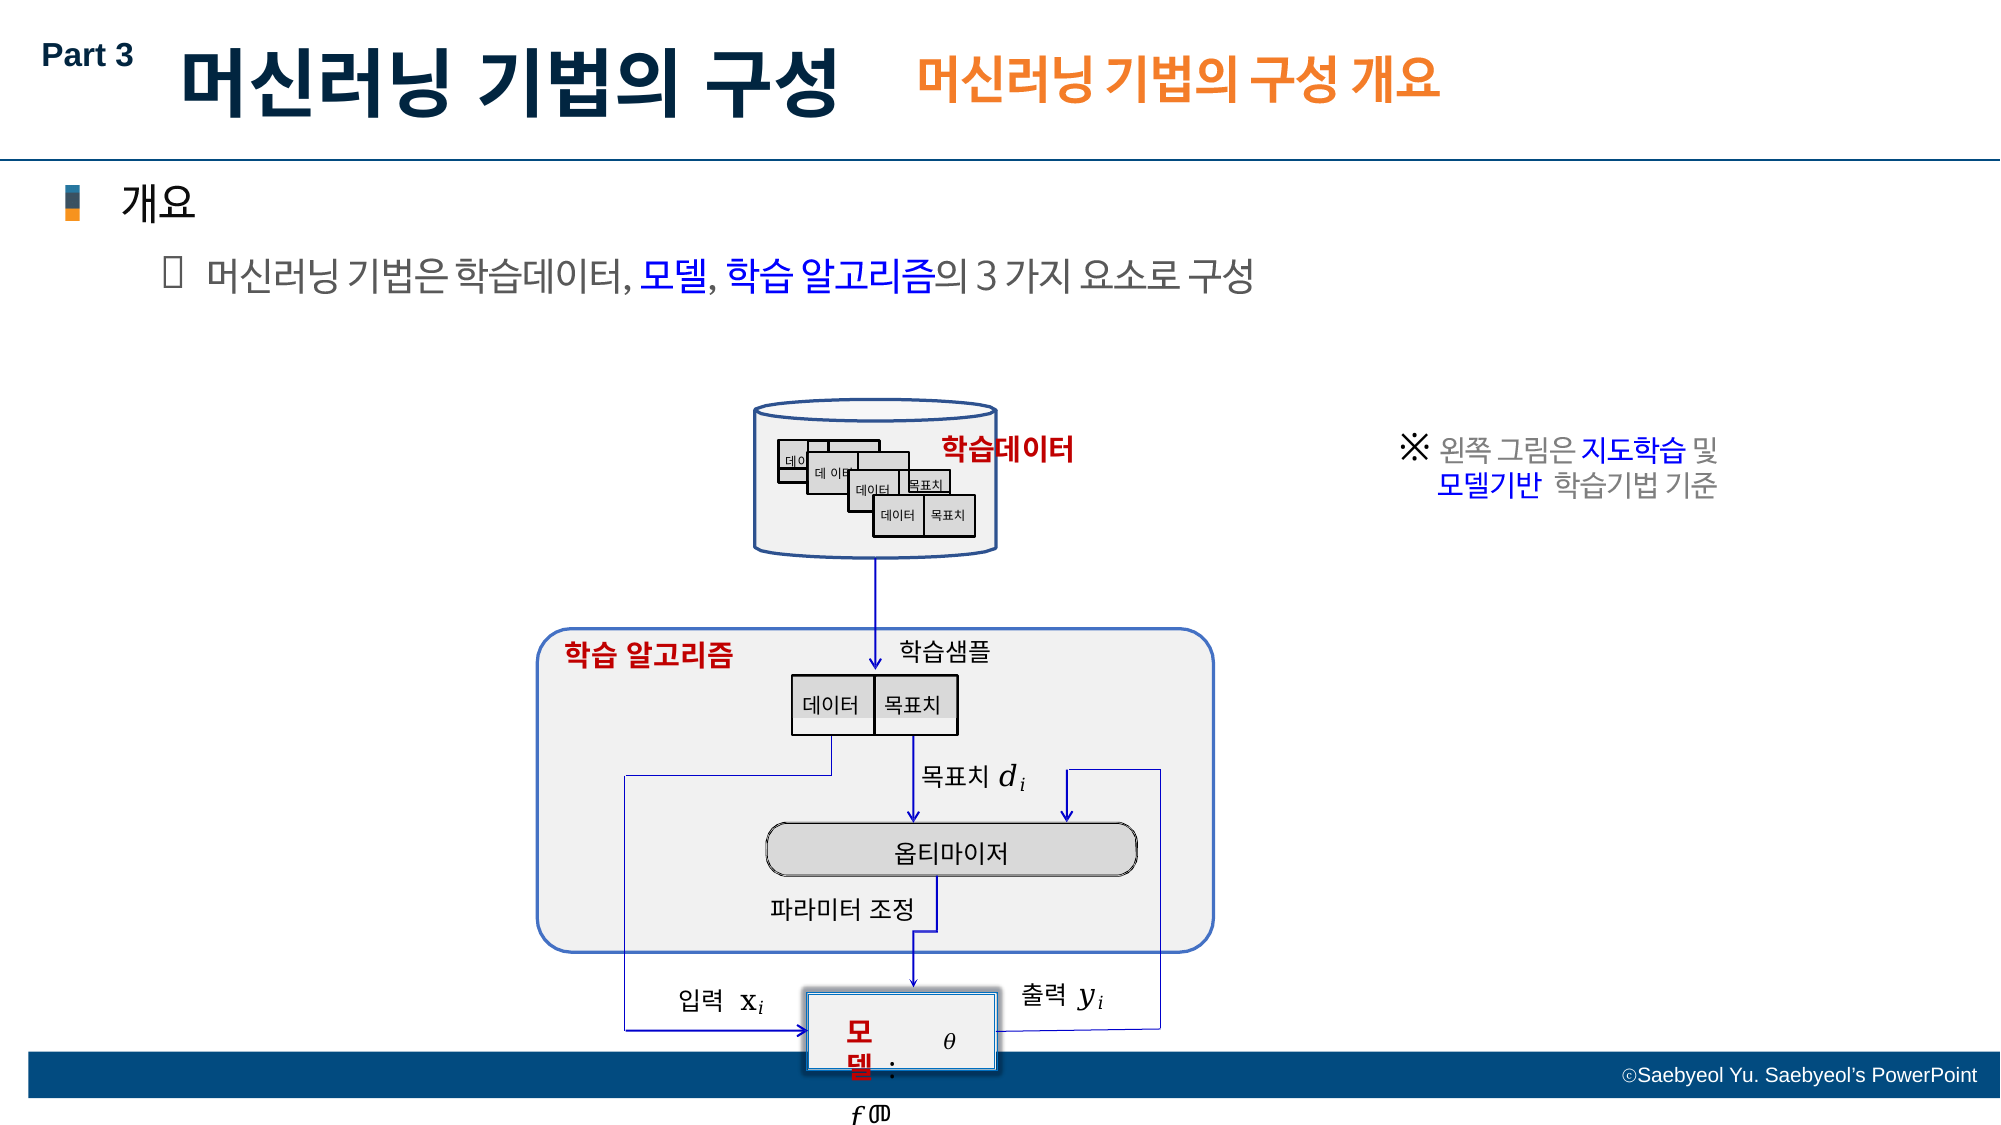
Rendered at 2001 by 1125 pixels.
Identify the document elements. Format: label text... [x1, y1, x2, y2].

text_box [916, 52, 1485, 111]
text_box Part 3 [26, 26, 165, 81]
text_box 머신러닝 기법의 구성 [165, 28, 1485, 134]
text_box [65, 181, 1744, 1082]
